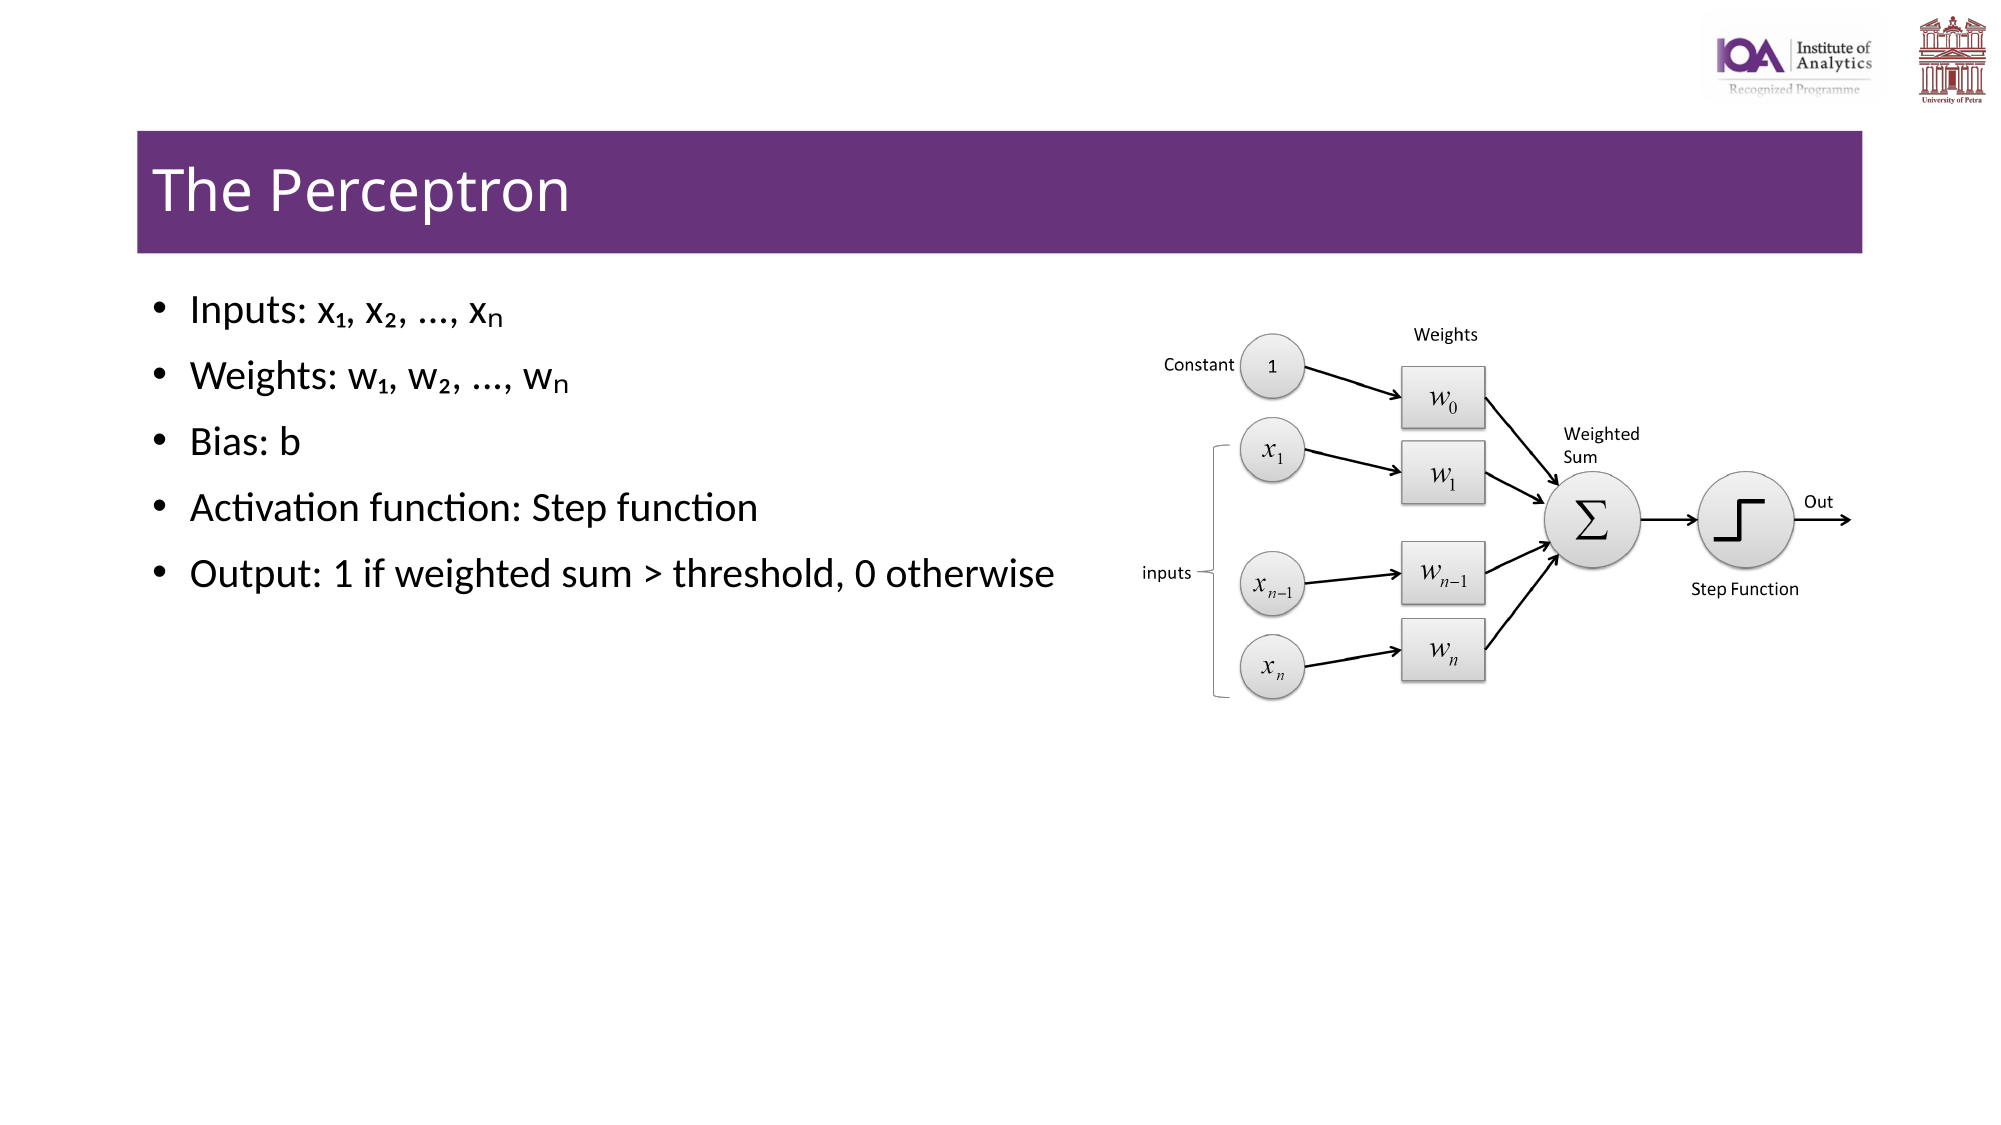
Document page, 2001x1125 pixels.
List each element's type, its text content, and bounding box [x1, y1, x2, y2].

picture [1728, 37, 1861, 75]
picture [1130, 316, 1863, 704]
title The Perceptron [137, 130, 1863, 254]
picture [1919, 16, 1986, 111]
list Inputs: x₁, x₂, ..., xₙ Weights: w₁, w₂, ..., wₙ Bias: b Activation function: Step function Output: 1 if weighted sum > threshold, 0 otherwise [137, 279, 1187, 1099]
